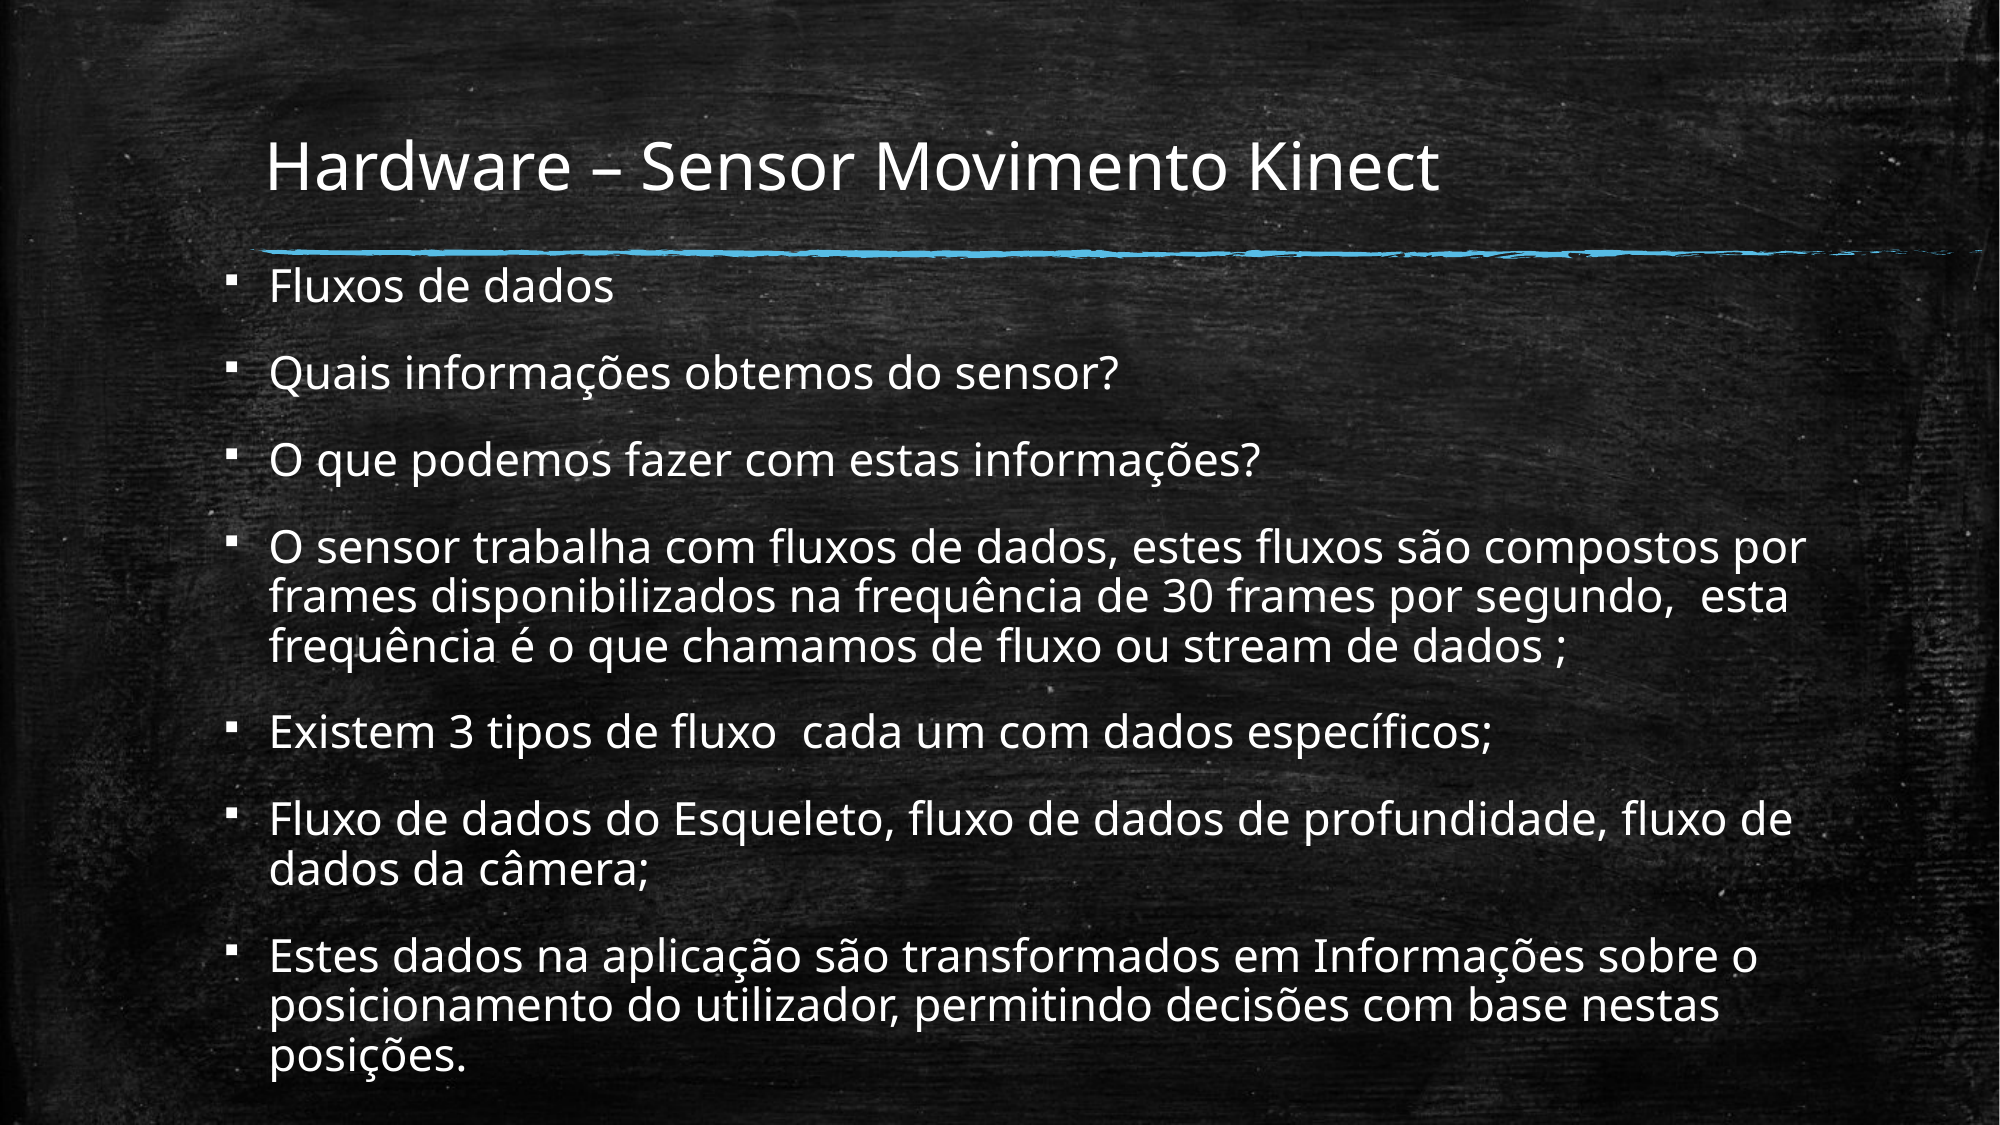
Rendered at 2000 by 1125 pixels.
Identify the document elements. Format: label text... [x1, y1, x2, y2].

list [1024, 956, 1750, 1013]
list Fluxos de dados Quais informações obtemos do sensor? O que podemos fazer com estas informações? O sensor trabalha com fluxos de dados, estes fluxos são compostos por frames disponibilizados na frequência de 30 frames por segundo, esta frequência é o que chamamos de fluxo ou stream de dados ; Existem 3 tipos de fluxo cada um com dados específicos; Fluxo de dados do Esqueleto, fluxo de dados de profundidade, fluxo de dados da câmera; Estes dados na aplicação são transformados em Informações sobre o posicionamento do utilizador, permitindo decisões com base nestas posições. [208, 255, 1856, 956]
title Hardware – Sensor Movimento Kinect [249, 45, 1750, 213]
